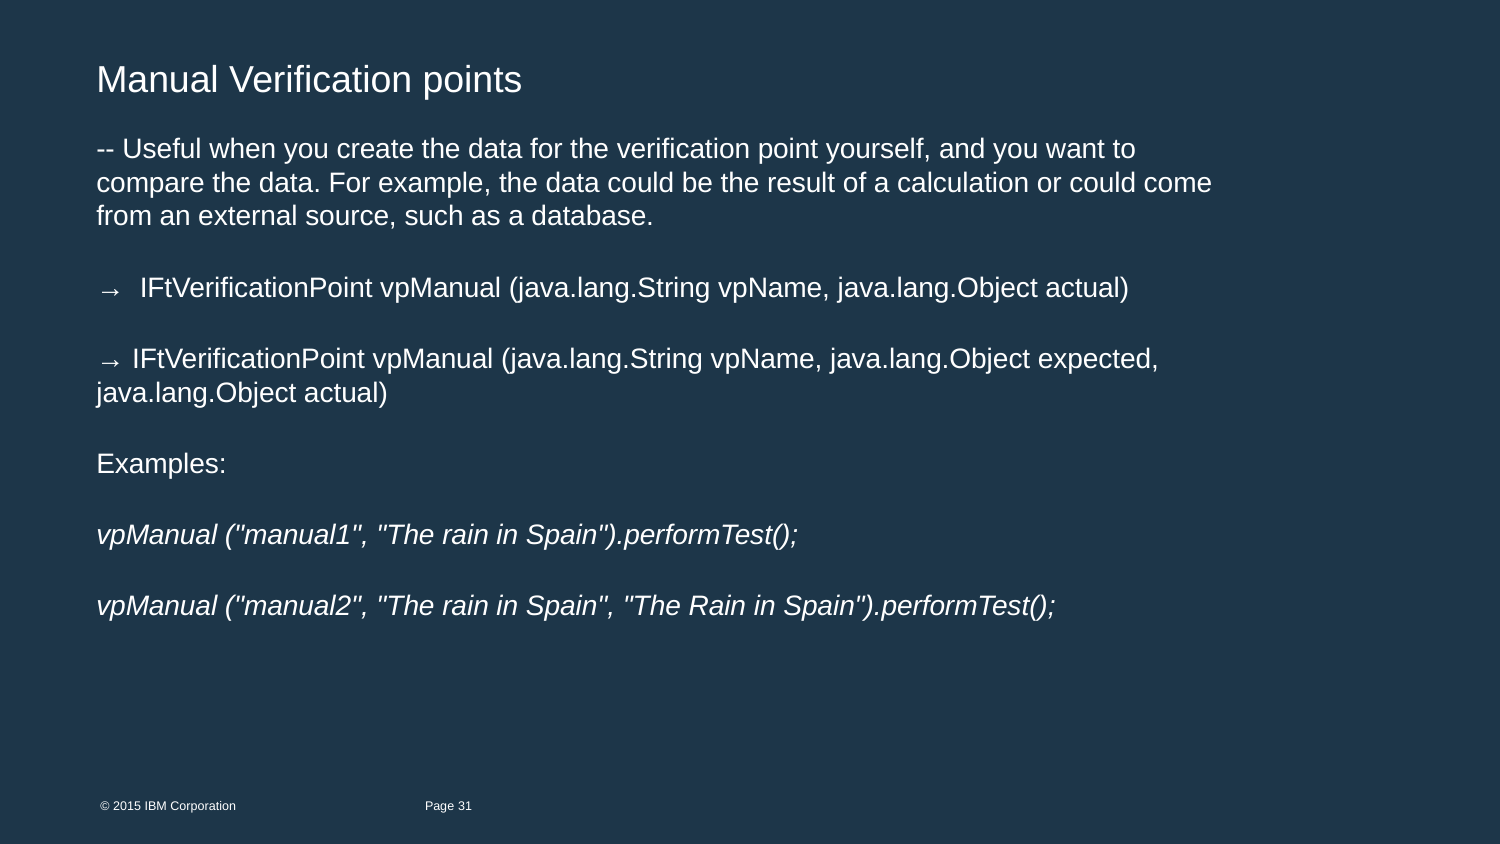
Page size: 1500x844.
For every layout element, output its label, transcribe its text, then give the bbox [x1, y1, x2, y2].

title Manual Verification points [96, 12, 1154, 101]
list -- Useful when you create the data for the verification point yourself, and you want to compare the data. For example, the data could be the result of a calculation or could come from an external source, such as a database. → IFtVerificationPoint vpManual (java.lang.String vpName, java.lang.Object actual) → IFtVerificationPoint vpManual (java.lang.String vpName, java.lang.Object expected, java.lang.Object actual) Examples: vpManual ("manual1", "The rain in Spain").performTest(); vpManual ("manual2", "The rain in Spain", "The Rain in Spain").performTest(); [96, 130, 1243, 771]
